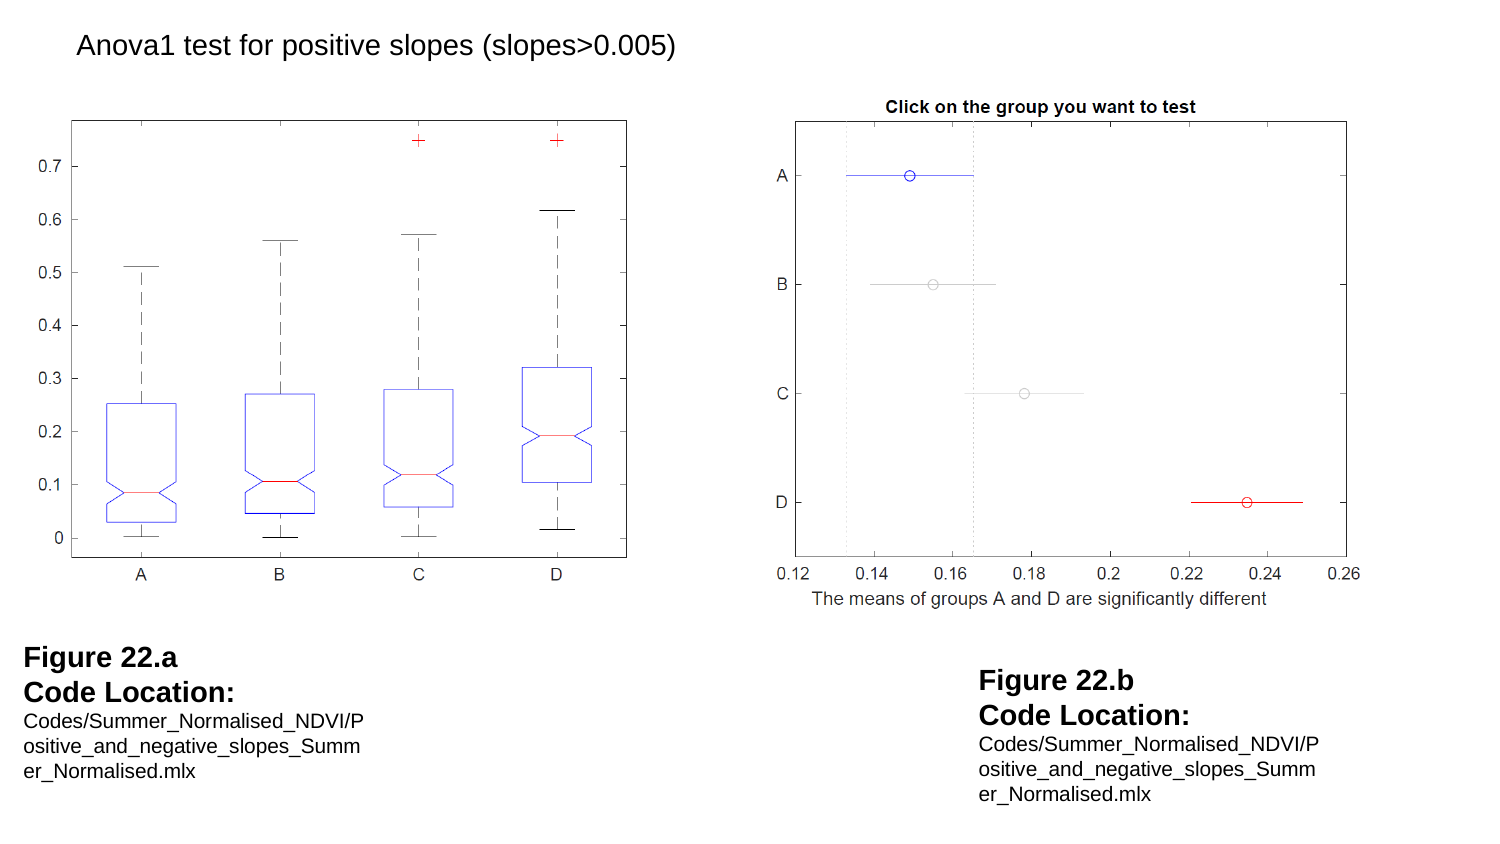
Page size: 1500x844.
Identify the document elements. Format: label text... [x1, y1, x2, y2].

text_box Figure 22.b Code Location: Codes/Summer_Normalised_NDVI/Positive_and_negative_slopes_Summer_Normalised.mlx [963, 646, 1343, 821]
text_box Figure 22.a Code Location: Codes/Summer_Normalised_NDVI/Positive_and_negative_slopes_Summer_Normalised.mlx [8, 622, 387, 798]
text_box Anova1 test for positive slopes (slopes>0.005) [61, 11, 1354, 77]
picture [24, 101, 657, 599]
picture [752, 77, 1386, 621]
